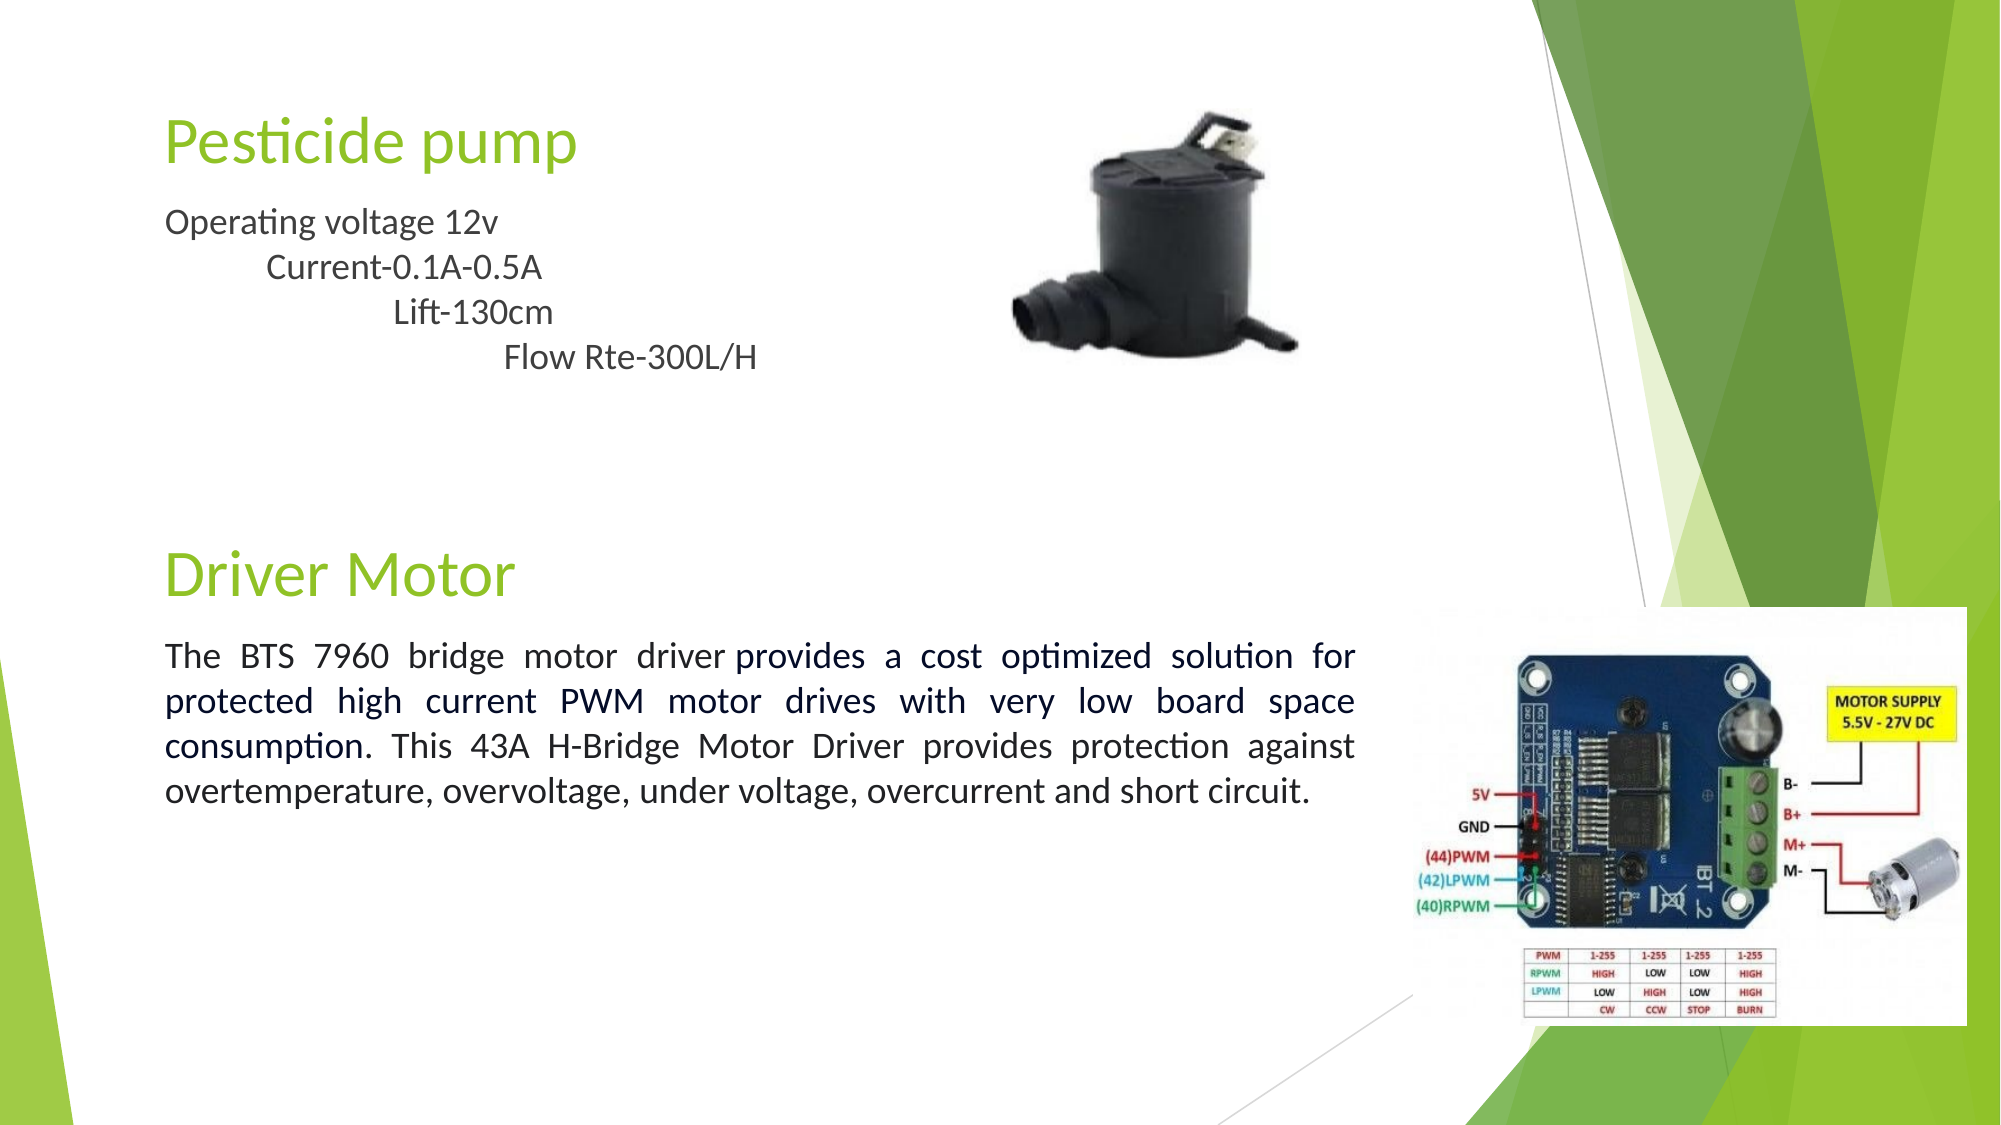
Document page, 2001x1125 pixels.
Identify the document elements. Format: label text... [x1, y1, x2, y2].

list Pesticide pump Operating voltage 12v Current-0.1A-0.5A Lift-130cm Flow Rte-300L/H Driver Motor The BTS 7960 bridge motor driver provides a cost optimized solution for protected high current PWM motor drives with very low board space consumption. This 43A H-Bridge Motor Driver provides protection against overtemperature, overvoltage, under voltage, overcurrent and short circuit. [149, 89, 1372, 1054]
picture [984, 88, 1321, 382]
picture [1412, 607, 1968, 1027]
